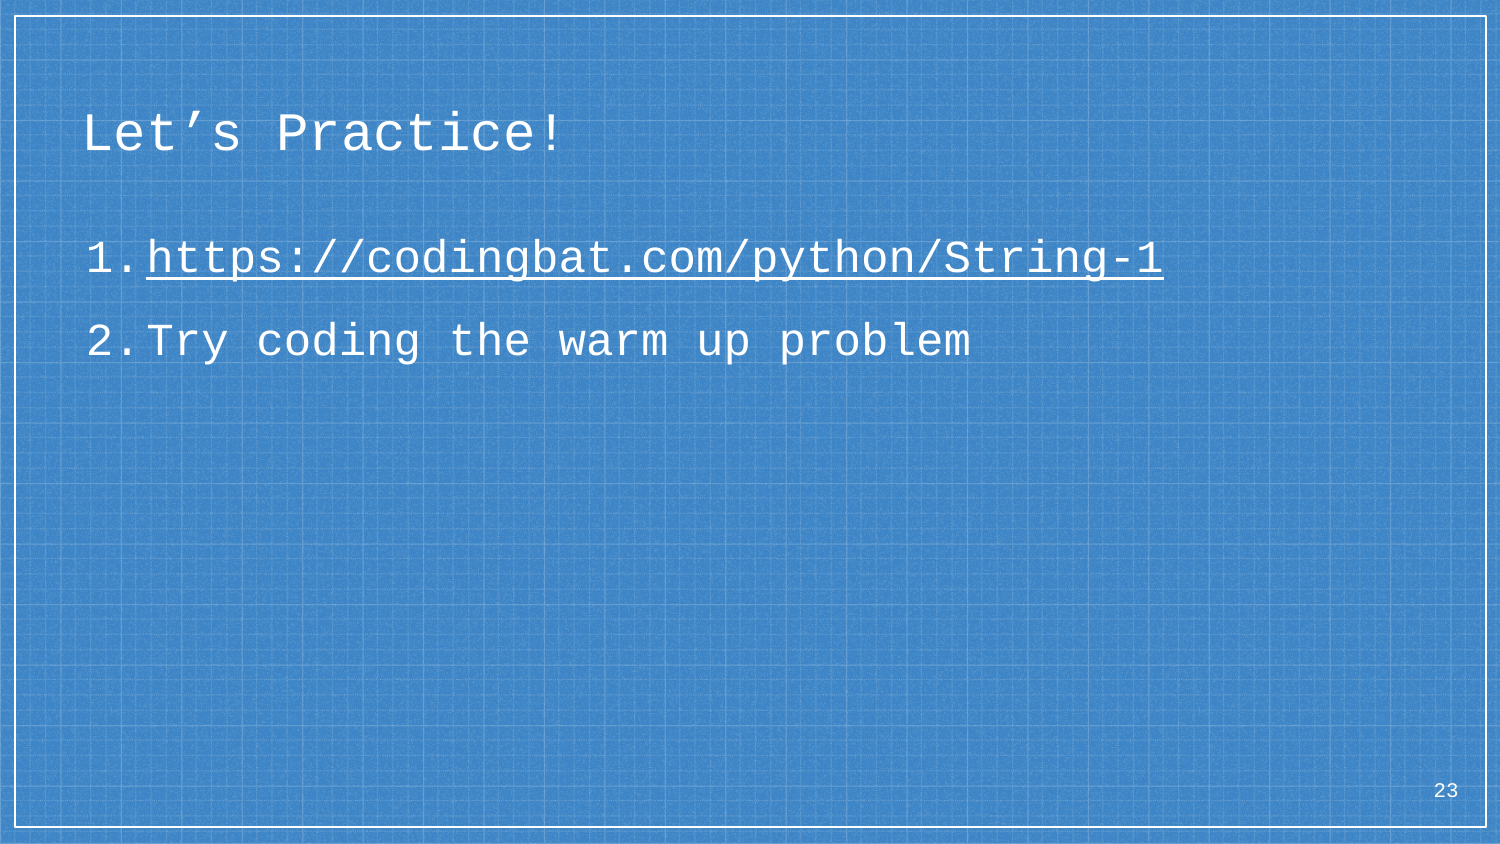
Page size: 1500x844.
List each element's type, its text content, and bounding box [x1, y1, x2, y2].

title Let’s Practice! [66, 81, 1417, 149]
list https://codingbat.com/python/String-1 Try coding the warm up problem [56, 184, 1417, 782]
picture [0, 0, 1500, 844]
slide_number ‹#› [1398, 761, 1474, 810]
